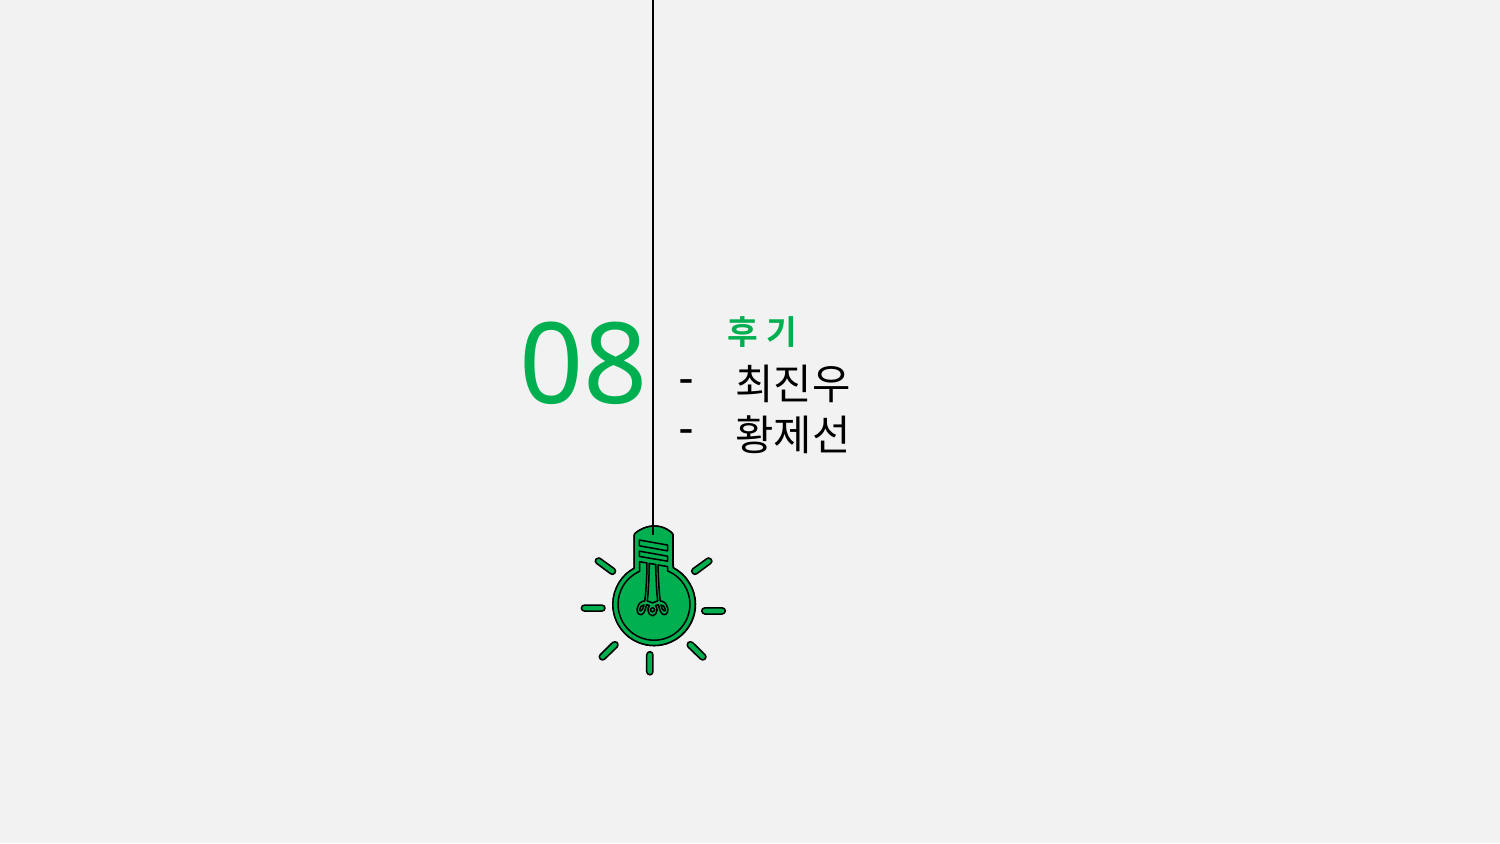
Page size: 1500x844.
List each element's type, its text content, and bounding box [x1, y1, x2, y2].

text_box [581, 0, 726, 676]
text_box 최진우 황제선 [730, 350, 1500, 616]
text_box 후 기 [730, 303, 822, 359]
text_box 08 [513, 290, 576, 427]
